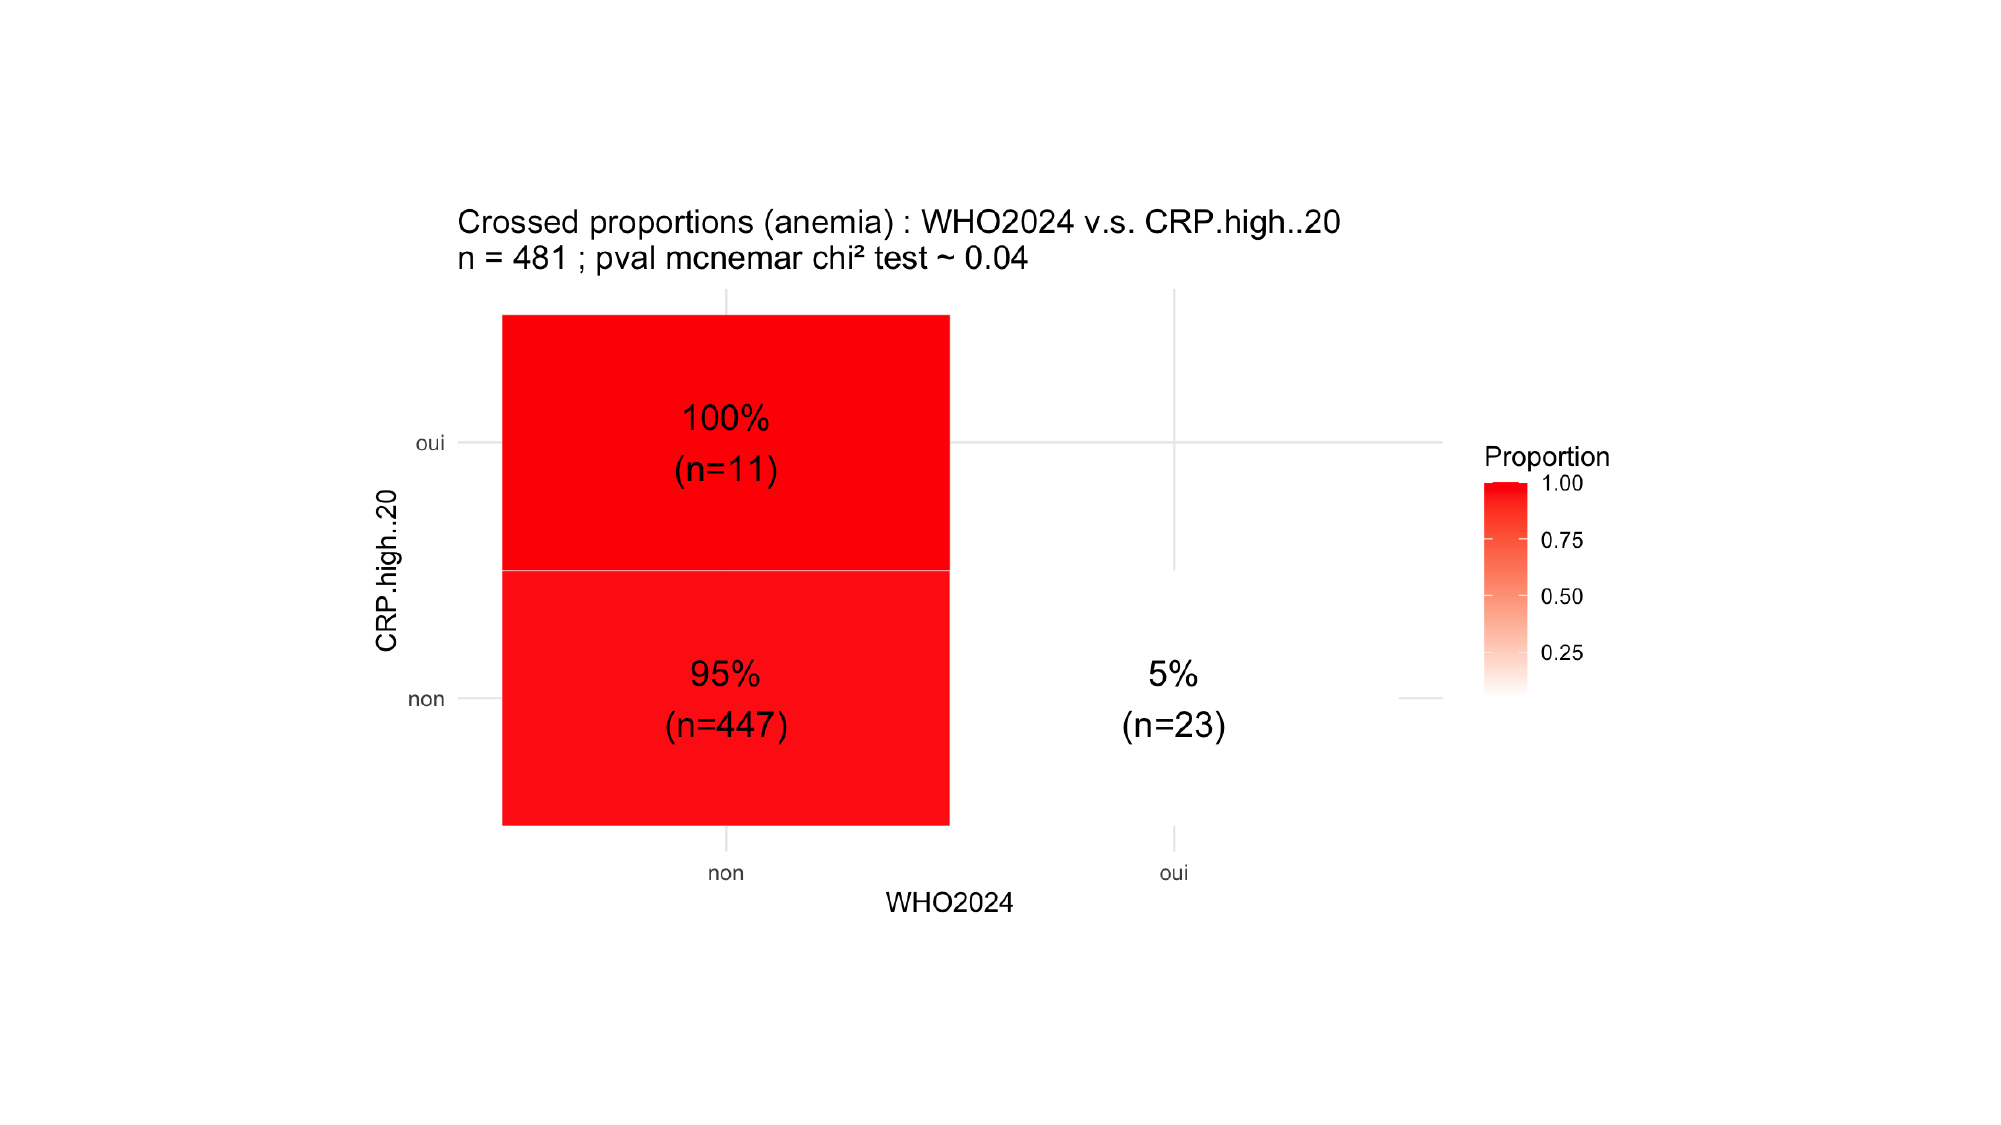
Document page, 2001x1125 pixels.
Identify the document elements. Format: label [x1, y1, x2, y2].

picture [361, 194, 1638, 931]
